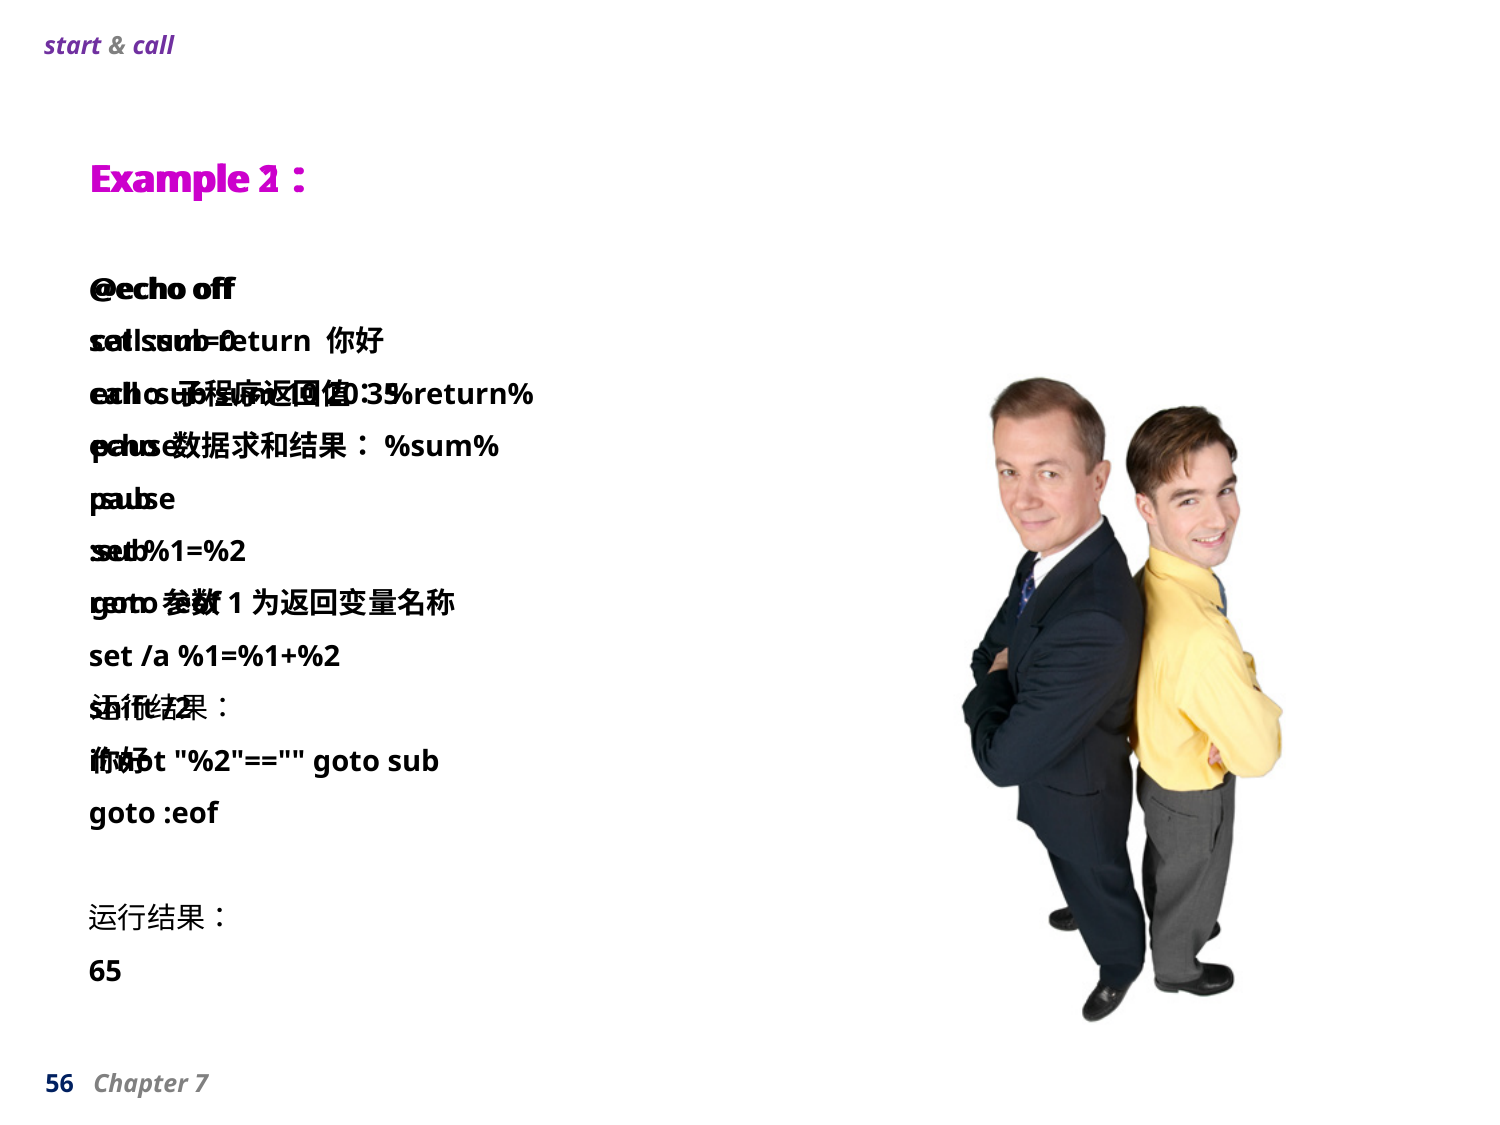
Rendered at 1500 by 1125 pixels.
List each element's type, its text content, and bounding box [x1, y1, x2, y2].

text_box Example 1： @echo off call :sub return 你好 echo 子程序返回值：%return% pause :sub set %1=%2 goto :eof 运行结果： 你好 [960, 125, 1436, 785]
text_box 56 Chapter 7 [30, 1060, 326, 1106]
picture [879, 372, 1367, 1026]
text_box start & call [29, 21, 384, 67]
text_box Example 2： @echo off set sum=0 call :sub sum 10 20 35 echo 数据求和结果：%sum% pause :sub rem 参数1为返回变量名称 set /a %1=%1+%2 shift /2 if not "%2"=="" goto sub goto :eof 运行结果： 65 [73, 125, 960, 995]
